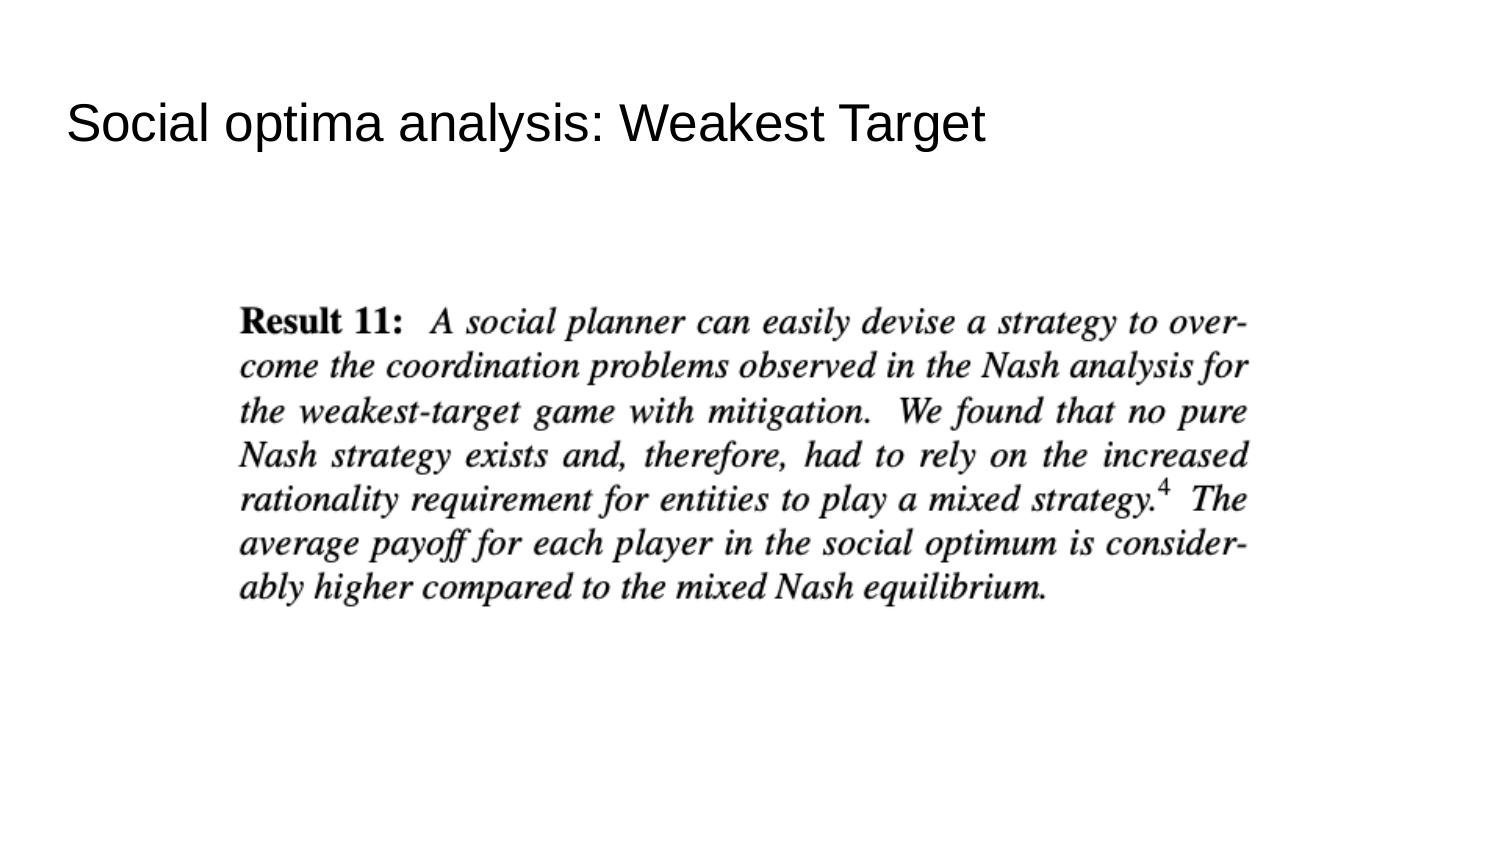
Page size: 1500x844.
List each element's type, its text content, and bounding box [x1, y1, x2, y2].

picture [193, 274, 1307, 613]
title Social optima analysis: Weakest Target [51, 72, 1491, 167]
